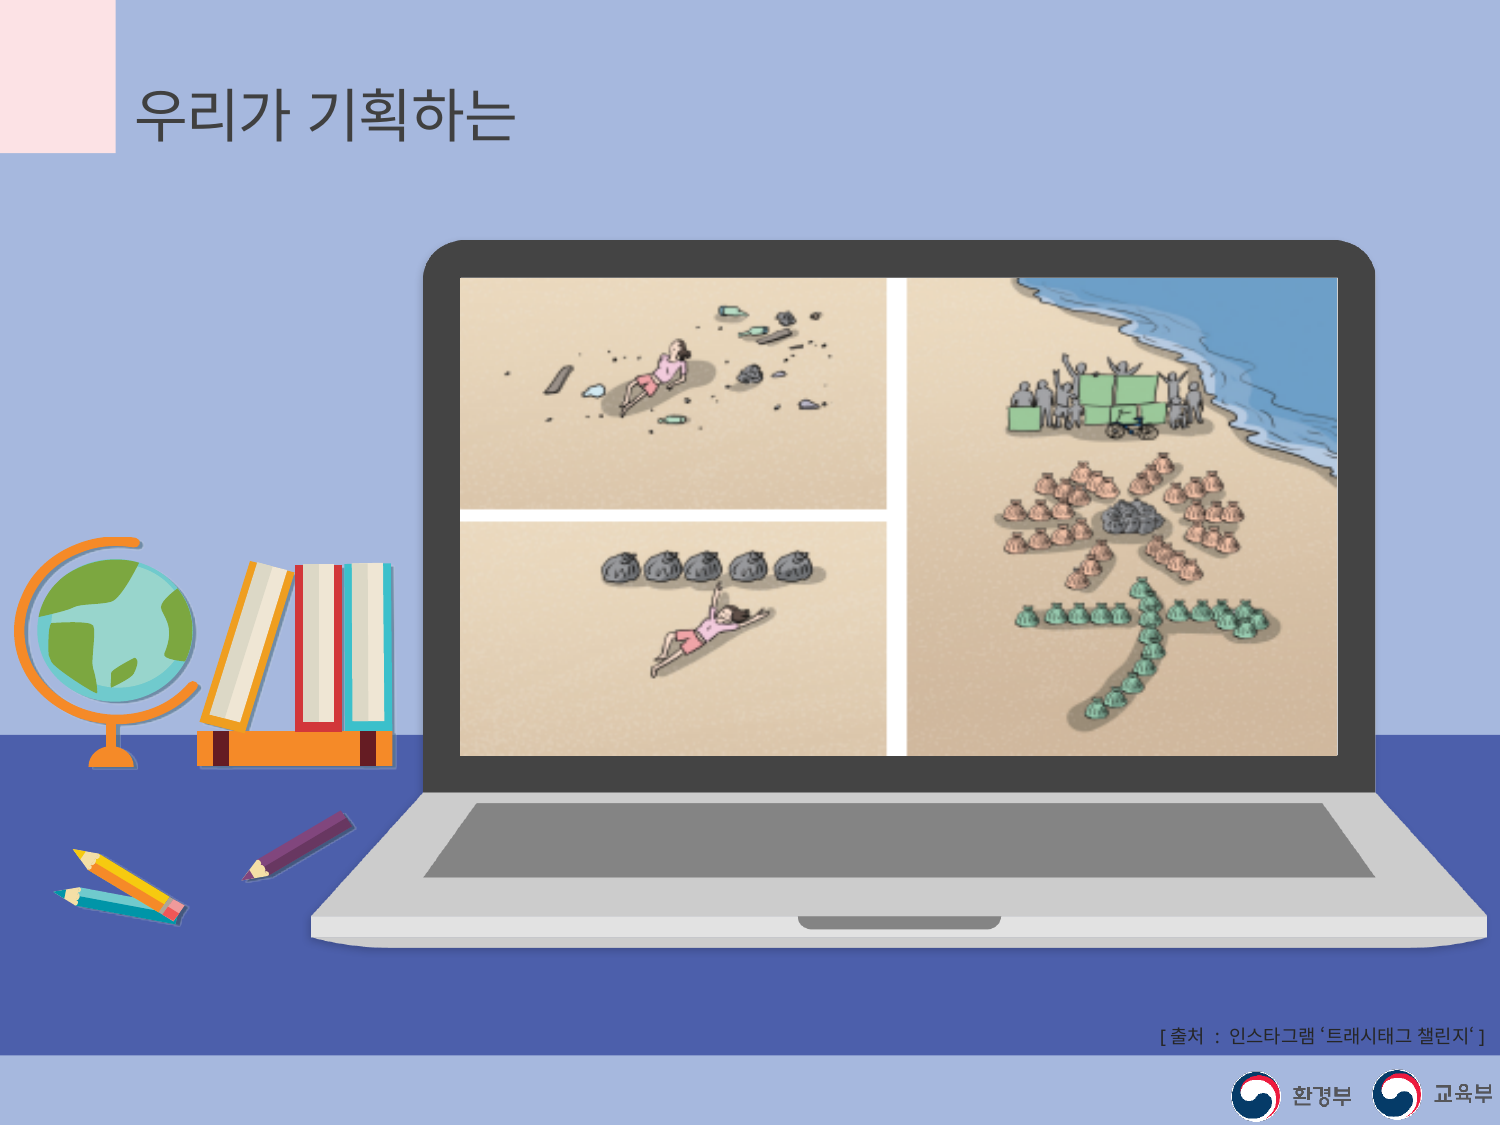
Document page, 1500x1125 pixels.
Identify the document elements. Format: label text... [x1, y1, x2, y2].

text_box 우리가 기획하는 청소년 기후행동 – 환경 챌린지 [119, 71, 1255, 227]
picture [1225, 1065, 1359, 1125]
picture [460, 278, 1337, 756]
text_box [0, 240, 1500, 1056]
picture [1366, 1065, 1500, 1125]
